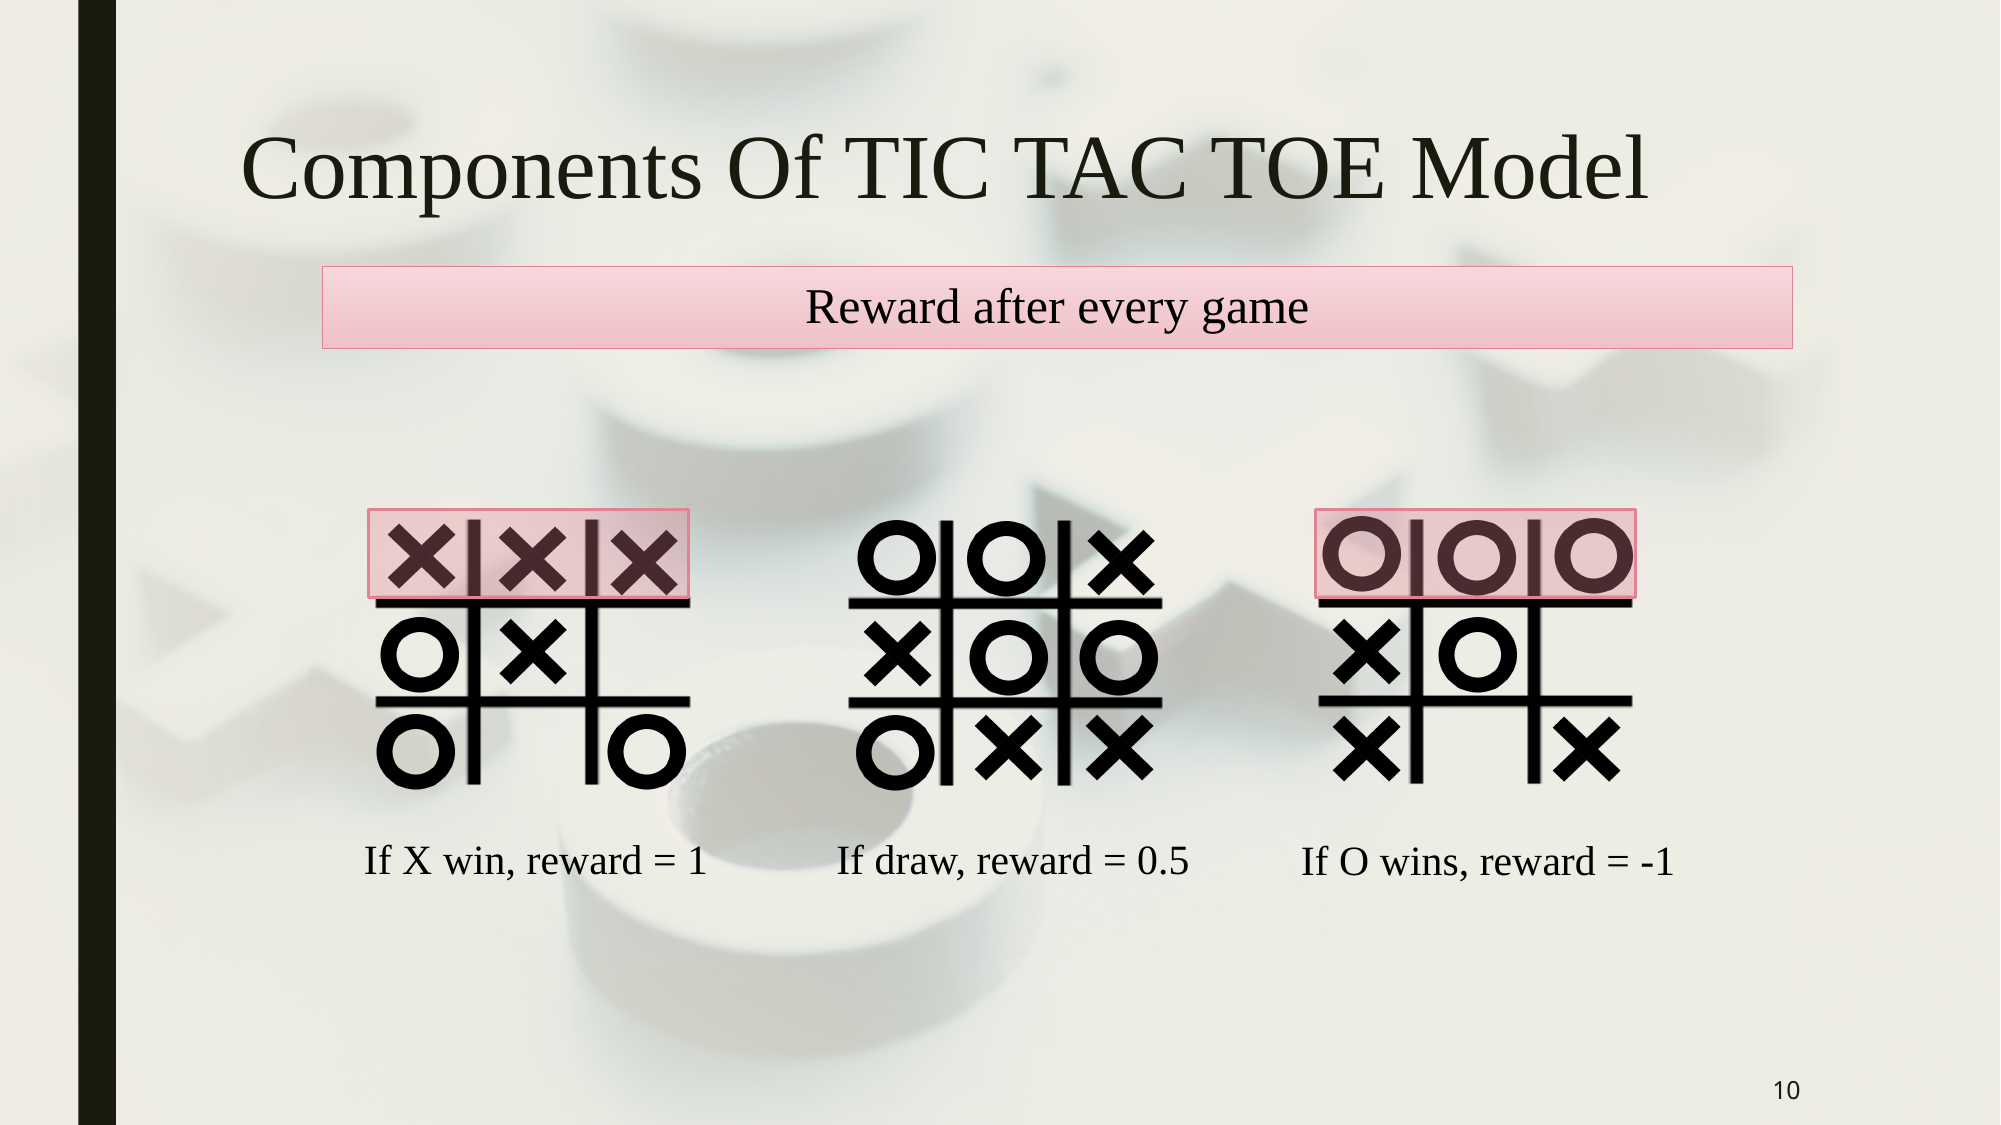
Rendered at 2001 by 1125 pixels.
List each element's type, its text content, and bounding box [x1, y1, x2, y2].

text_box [324, 497, 743, 892]
text_box [119, 0, 2000, 1125]
title Components Of TIC TAC TOE Model [225, 112, 1922, 267]
text_box Reward after every game [322, 266, 1793, 349]
slide_number 10 [1553, 1058, 1816, 1125]
text_box [76, 0, 119, 1125]
text_box [0, 0, 76, 1125]
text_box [1267, 493, 1692, 893]
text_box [797, 497, 1215, 892]
